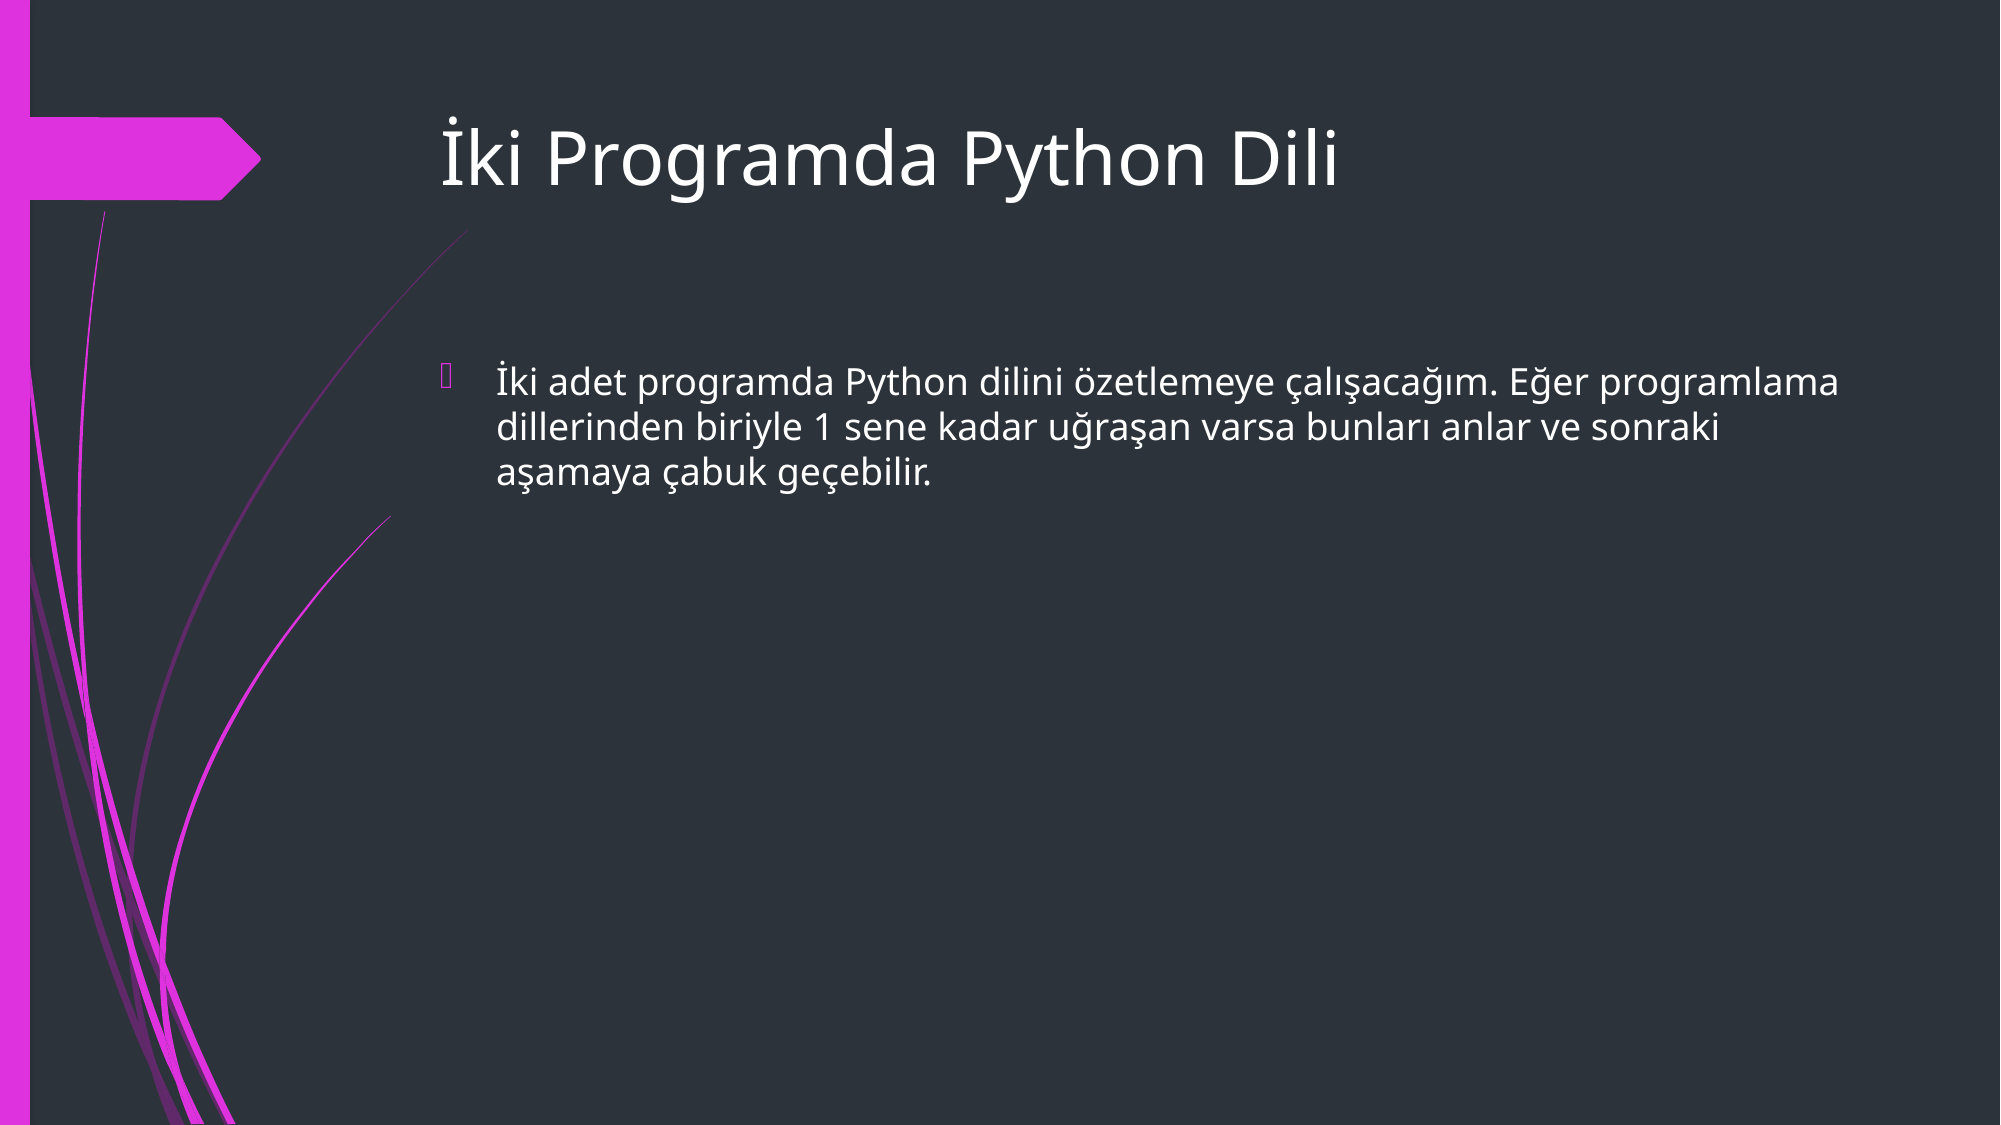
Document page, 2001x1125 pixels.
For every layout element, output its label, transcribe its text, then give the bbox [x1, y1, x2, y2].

list İki adet programda Python dilini özetlemeye çalışacağım. Eğer programlama dillerinden biriyle 1 sene kadar uğraşan varsa bunları anlar ve sonraki aşamaya çabuk geçebilir. [424, 350, 1888, 970]
title İki Programda Python Dili [425, 102, 1888, 313]
